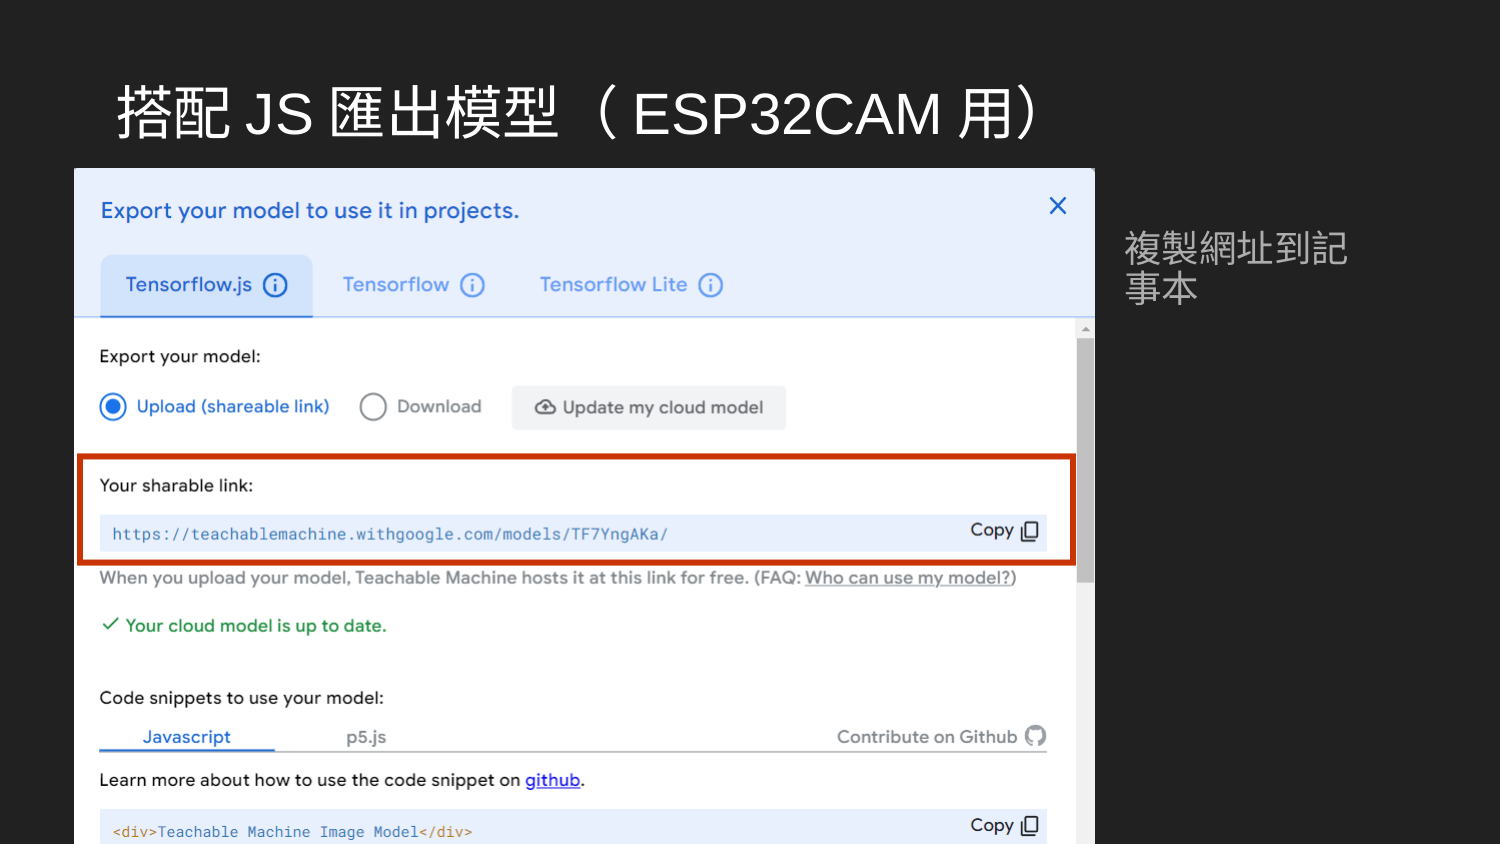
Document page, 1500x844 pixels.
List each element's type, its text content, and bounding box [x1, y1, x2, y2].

title 搭配JS匯出模型（ESP32CAM用） [104, 7, 1500, 225]
list 複製網址到記事本 [1113, 224, 1397, 760]
picture [74, 168, 1096, 844]
